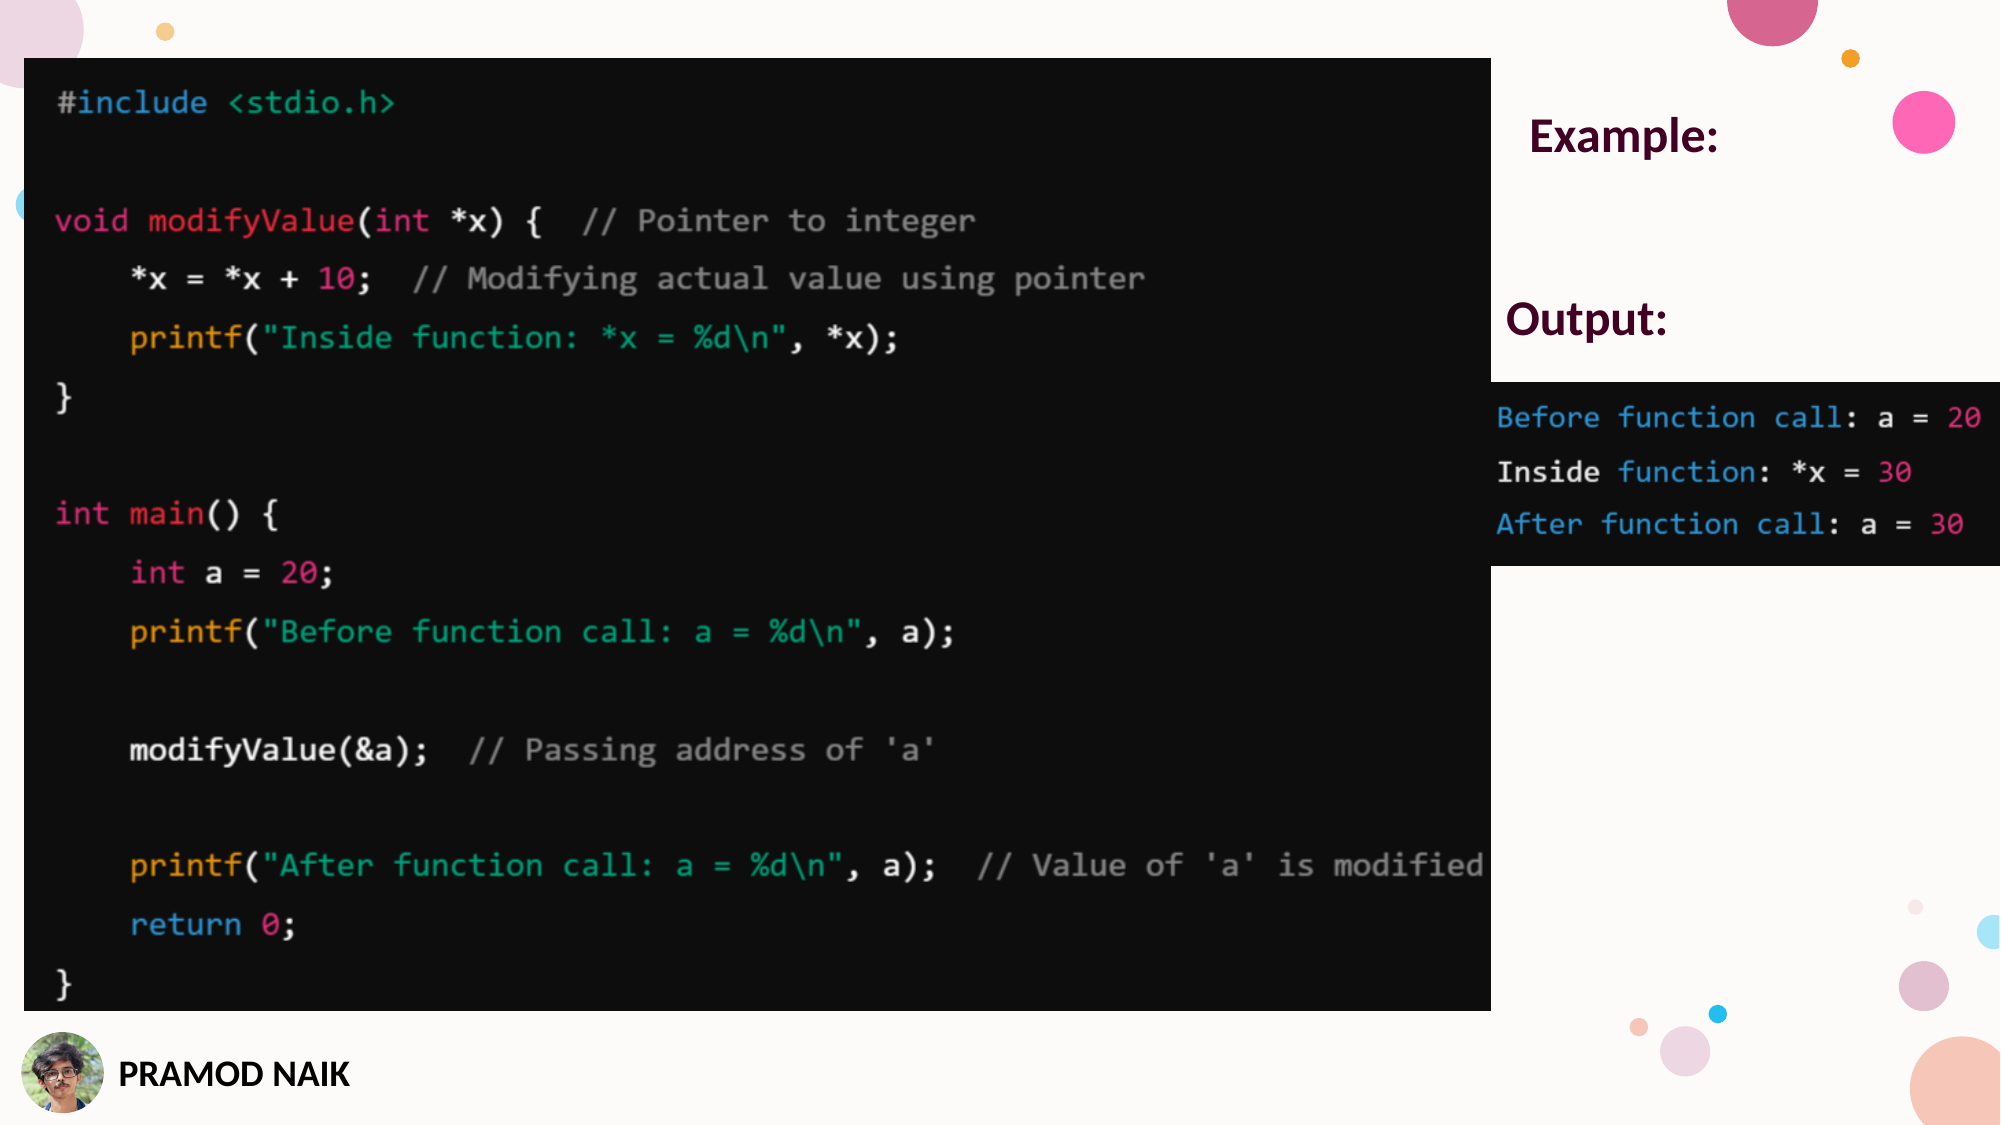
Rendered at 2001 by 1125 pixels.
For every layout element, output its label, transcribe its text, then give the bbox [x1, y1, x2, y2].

list Example: [1514, 101, 1877, 299]
text_box Output: [1491, 284, 1853, 382]
picture [21, 1031, 104, 1114]
picture [24, 58, 2000, 1011]
